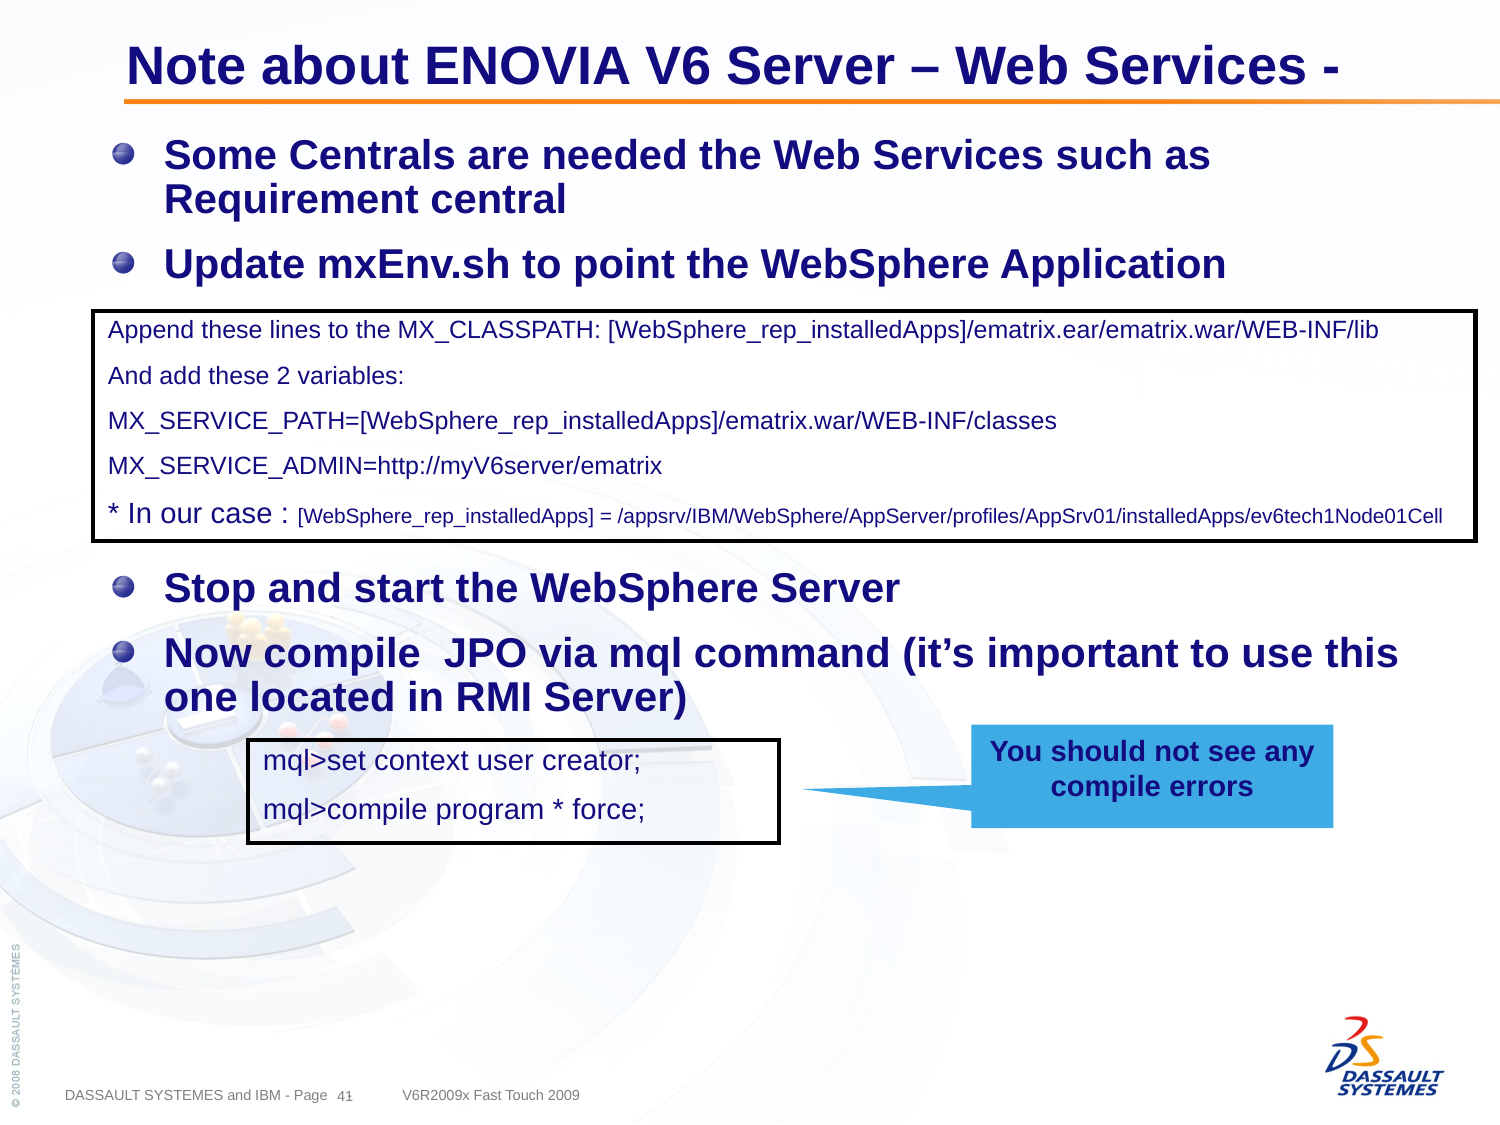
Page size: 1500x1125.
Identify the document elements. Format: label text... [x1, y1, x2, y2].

picture [0, 0, 1500, 1124]
list Some Centrals are needed the Web Services such as Requirement central Update mxEnv.sh to point the WebSphere Application Stop and start the WebSphere Server Now compile JPO via mql command (it’s important to use this one located in RMI Server) [92, 126, 1437, 309]
table_header mql>set context user creator; mql>compile program * force; [250, 742, 777, 841]
table_header Append these lines to the MX_CLASSPATH: [WebSphere_rep_installedApps]/ematrix.ear/ematrix.war/WEB-INF/lib And add these 2 variables: MX_SERVICE_PATH=[WebSphere_rep_installedApps]/ematrix.war/WEB-INF/classes MX_SERVICE_ADMIN=http://myV6server/ematrix * In our case : [WebSphere_rep_installedApps] = /appsrv/IBM/WebSphere/AppServer/profiles/AppSrv01/installedApps/ev6tech1Node01Cell [95, 313, 1473, 539]
title Note about ENOVIA V6 Server – Web Services - [125, 22, 1476, 97]
text_box You should not see any compile errors [801, 724, 1334, 829]
list Some Centrals are needed the Web Services such as Requirement central Update mxEnv.sh to point the WebSphere Application Stop and start the WebSphere Server Now compile JPO via mql command (it’s important to use this one located in RMI Server) [92, 543, 1437, 637]
